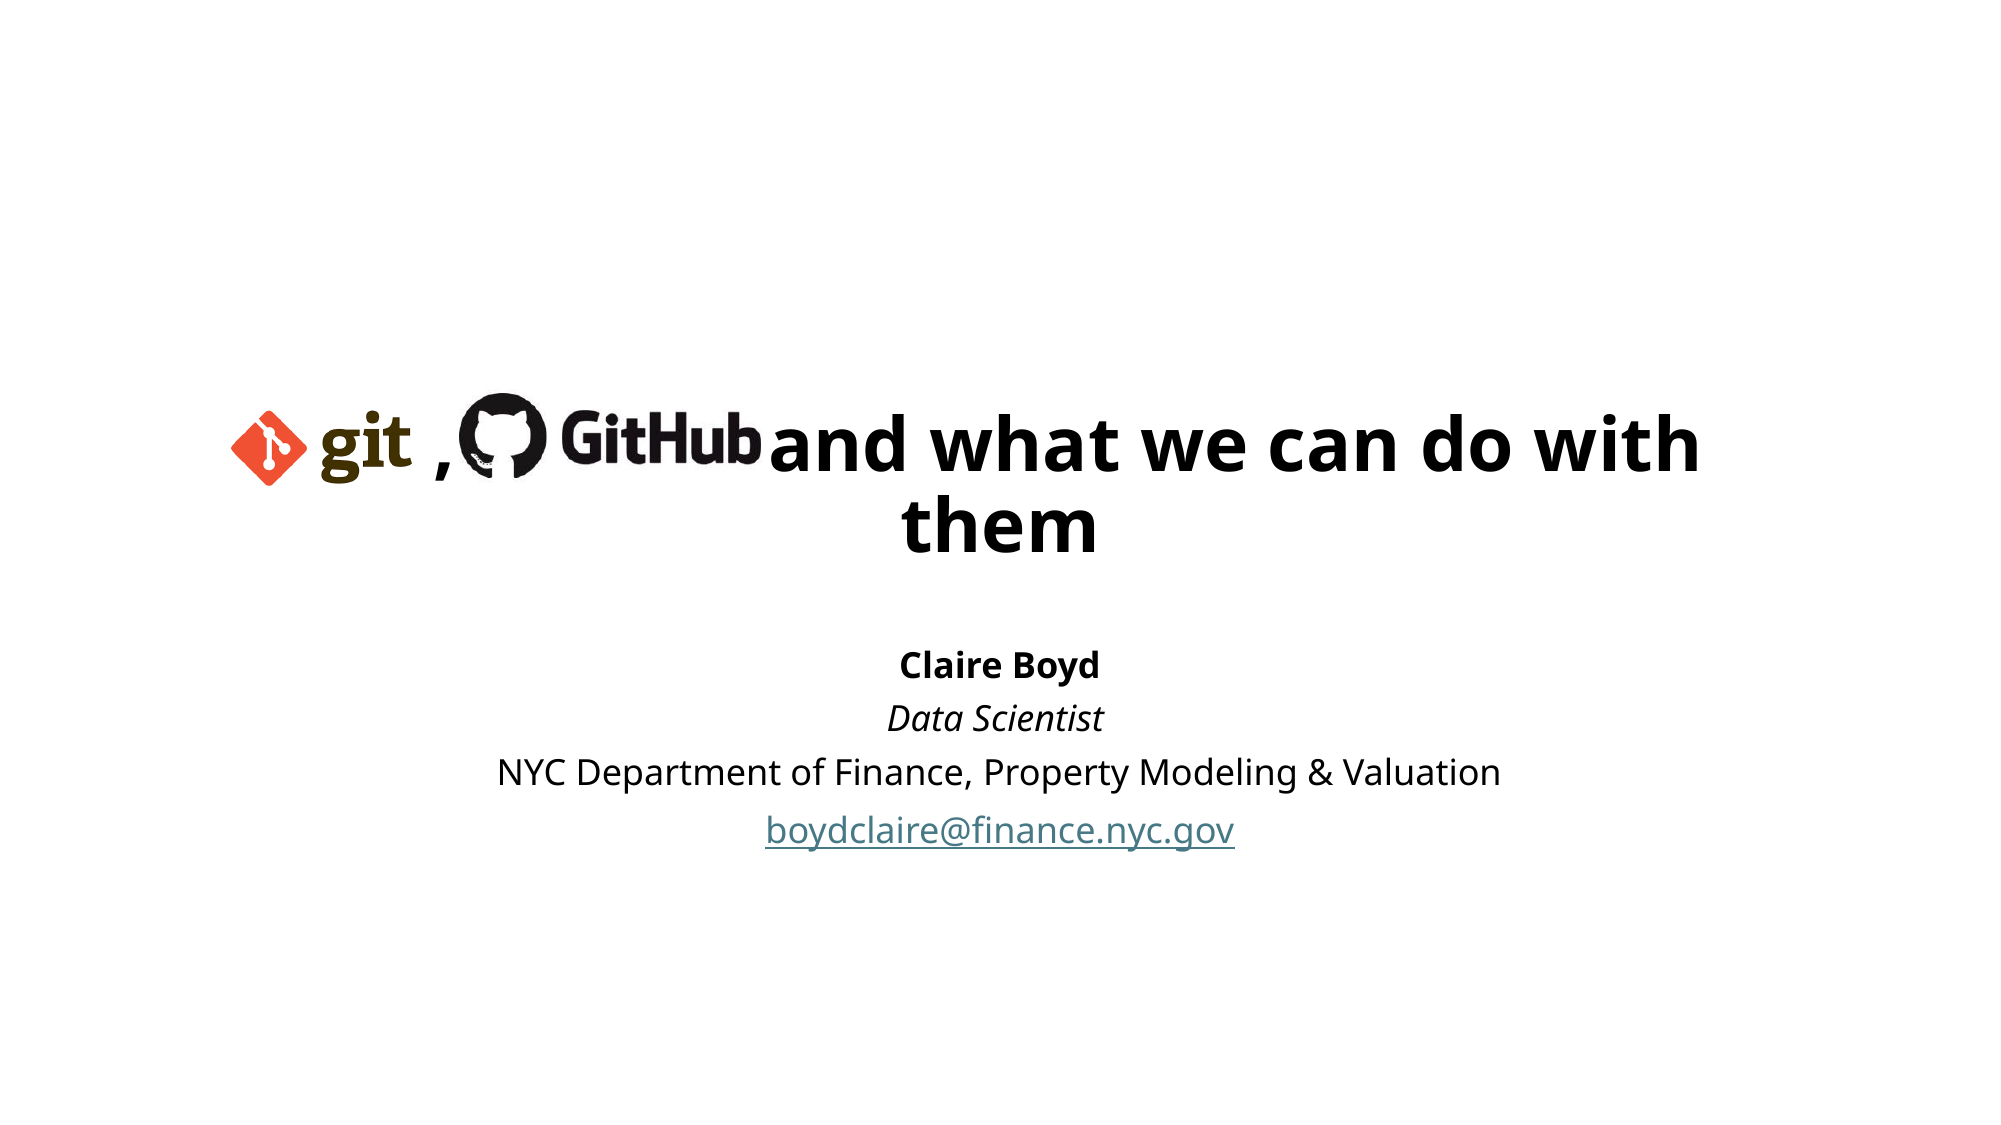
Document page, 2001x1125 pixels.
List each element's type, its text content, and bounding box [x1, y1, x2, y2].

picture [231, 409, 413, 486]
title , , , and what we can do with them [249, 184, 1750, 576]
picture [455, 386, 764, 486]
subtitle Claire Boyd Data Scientist NYC Department of Finance, Property Modeling & Valuation boydclaire@finance.nyc.gov [249, 639, 1750, 863]
